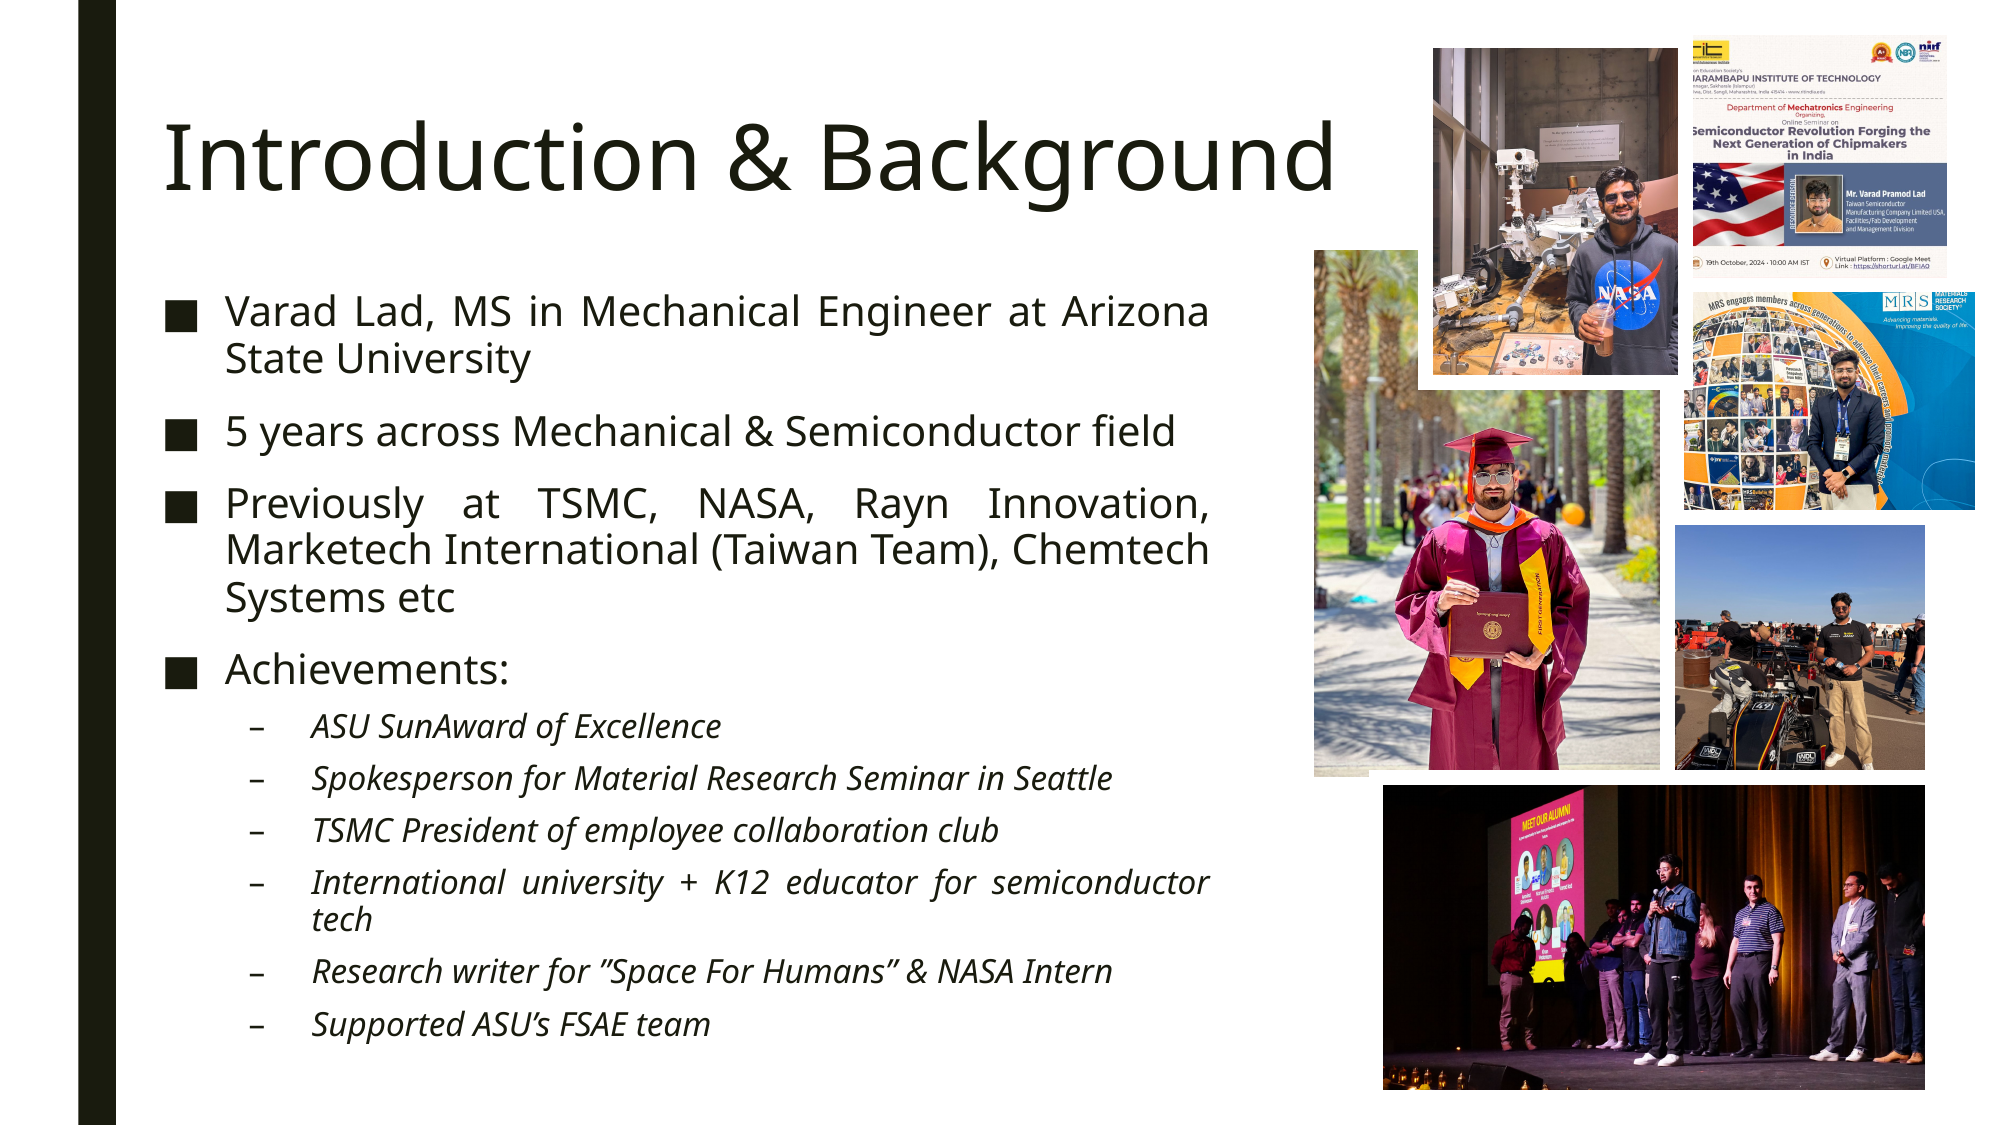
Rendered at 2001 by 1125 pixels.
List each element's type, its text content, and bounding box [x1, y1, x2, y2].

picture [1313, 35, 1976, 1090]
picture [1936, 299, 1959, 303]
title Introduction & Background [149, 104, 1418, 349]
picture [1955, 503, 1976, 511]
list Varad Lad, MS in Mechanical Engineer at Arizona State University 5 years across Mechanical & Semiconductor field Previously at TSMC, NASA, Rayn Innovation, Marketech International (Taiwan Team), Chemtech Systems etc Achievements: ASU SunAward of Excellence Spokesperson for Material Research Seminar in Seattle TSMC President of employee collaboration club International university + K12 educator for semiconductor tech Research writer for ”Space For Humans” & NASA Intern Supported ASU’s FSAE team [146, 281, 1226, 1099]
